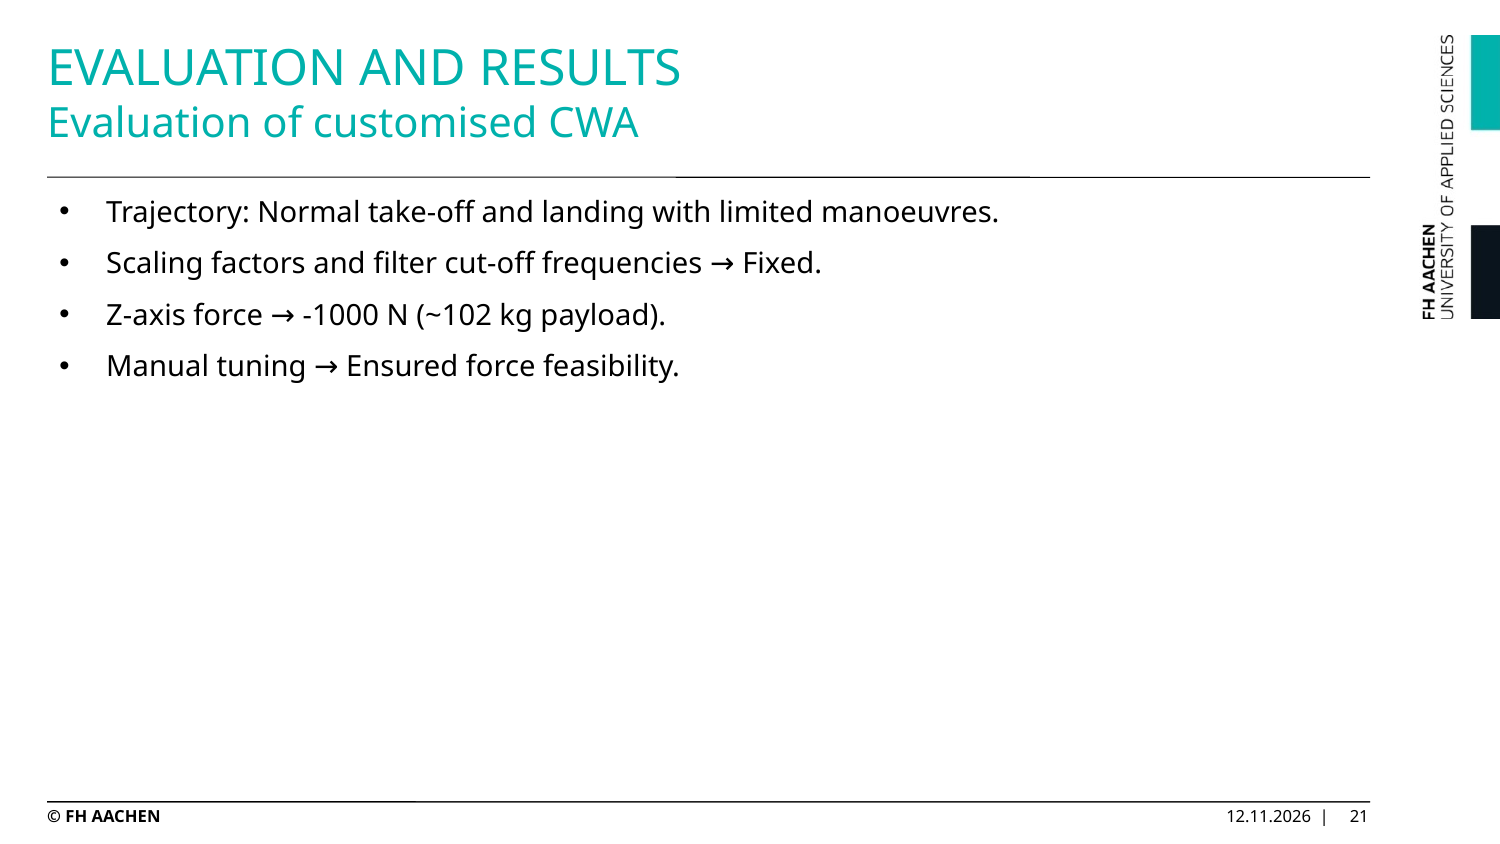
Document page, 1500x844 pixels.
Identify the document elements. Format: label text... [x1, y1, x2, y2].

footer © FH AACHEN [47, 806, 988, 822]
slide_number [1199, 806, 1319, 822]
text_box Trajectory: Normal take-off and landing with limited manoeuvres. Scaling factors and filter cut-off frequencies → Fixed. Z-axis force → -1000 N (~102 kg payload). Manual tuning → Ensured force feasibility. [44, 185, 1370, 391]
slide_number 21 [1319, 806, 1369, 822]
picture [1411, 35, 1500, 319]
title EVALUATION AND RESULTS Evaluation of customised CWA [47, 35, 1370, 154]
